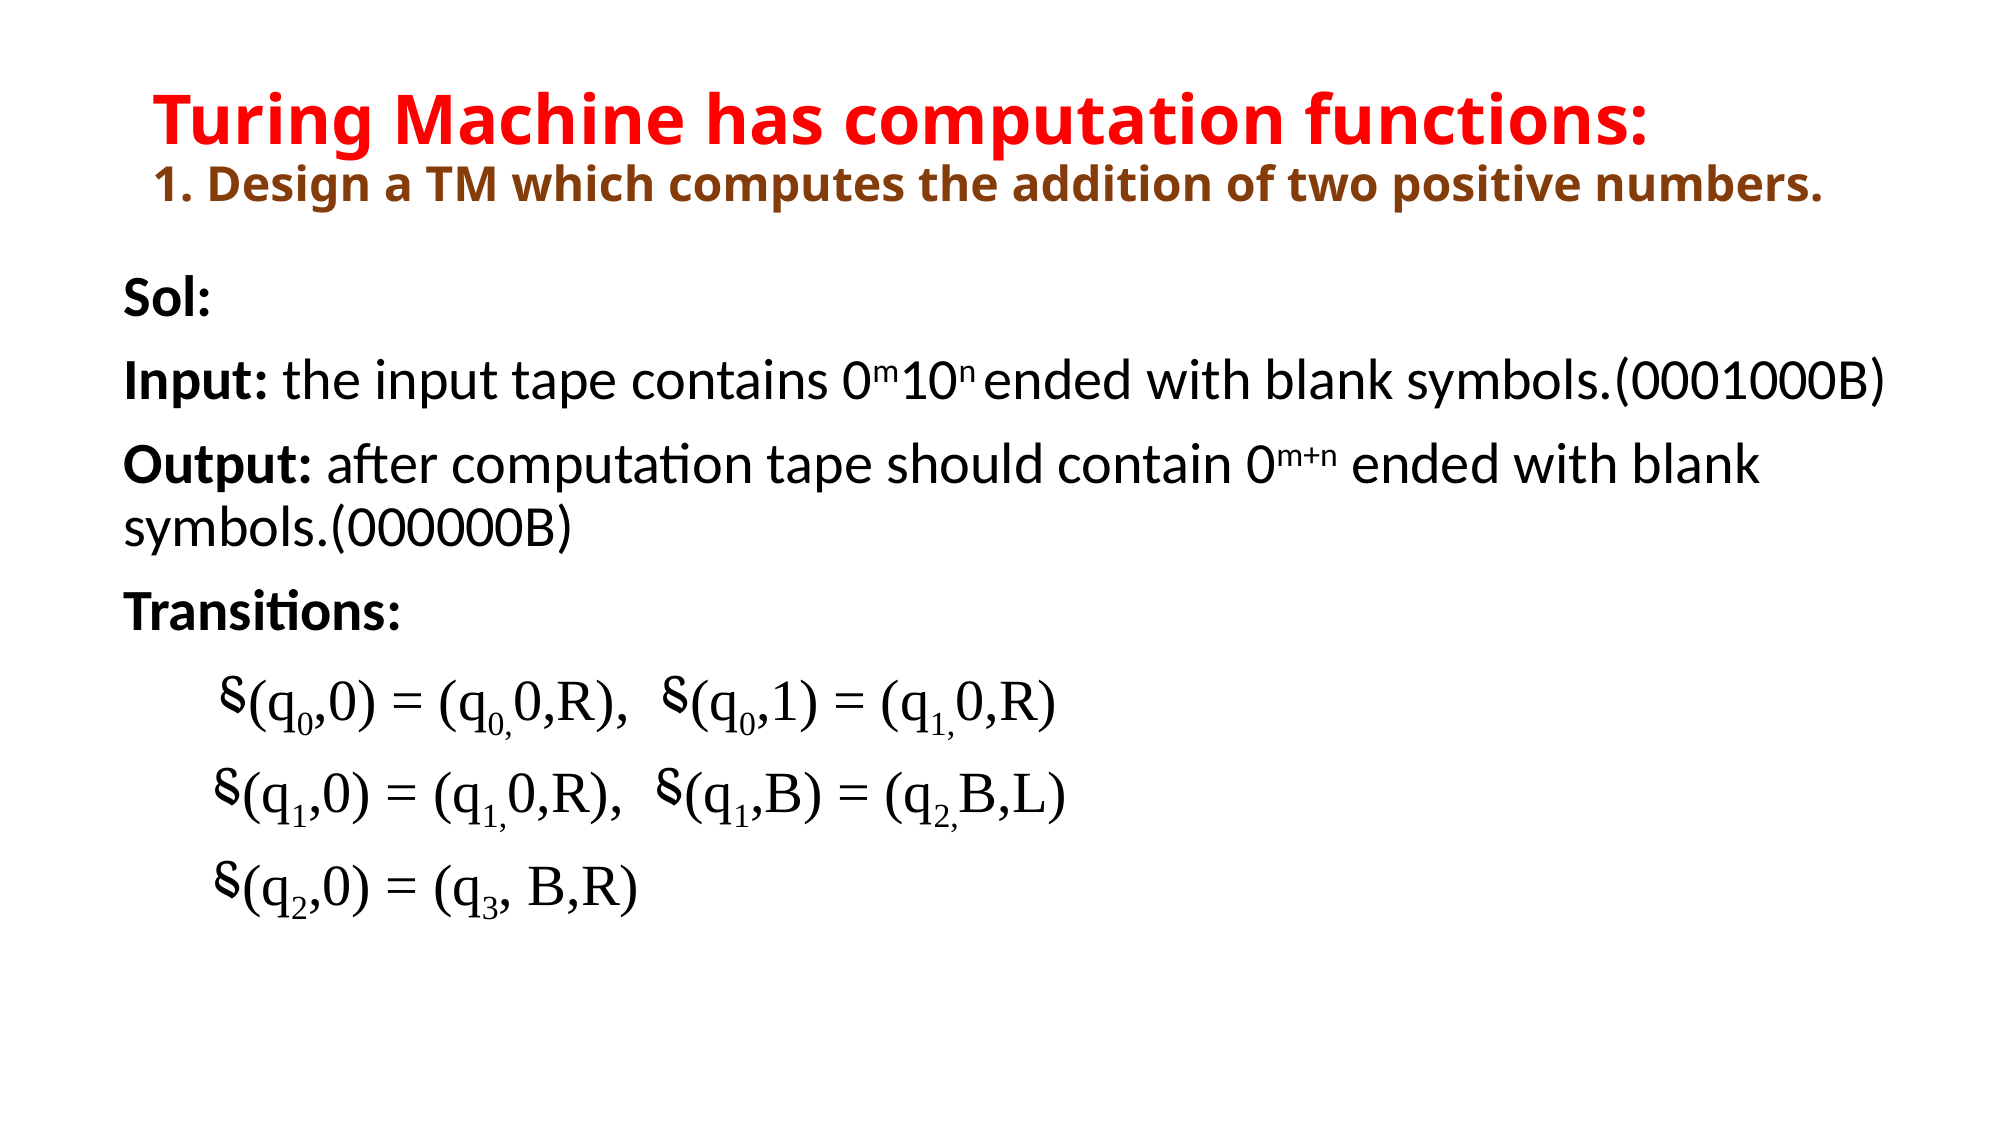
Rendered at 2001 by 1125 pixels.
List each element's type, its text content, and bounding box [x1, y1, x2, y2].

title Turing Machine has computation functions: 1. Design a TM which computes the addition of two positive numbers. [137, 59, 1863, 238]
list Sol: Input: the input tape contains 0m10n ended with blank symbols.(0001000B) Output: after computation tape should contain 0m+n ended with blank symbols.(000000B) Transitions: ⸹(q0,0) = (q0,0,R), ⸹(q0,1) = (q1,0,R) ⸹(q1,0) = (q1,0,R), ⸹(q1,B) = (q2,B,L) ⸹(q2,0) = (q3, B,R) [108, 258, 1904, 1066]
